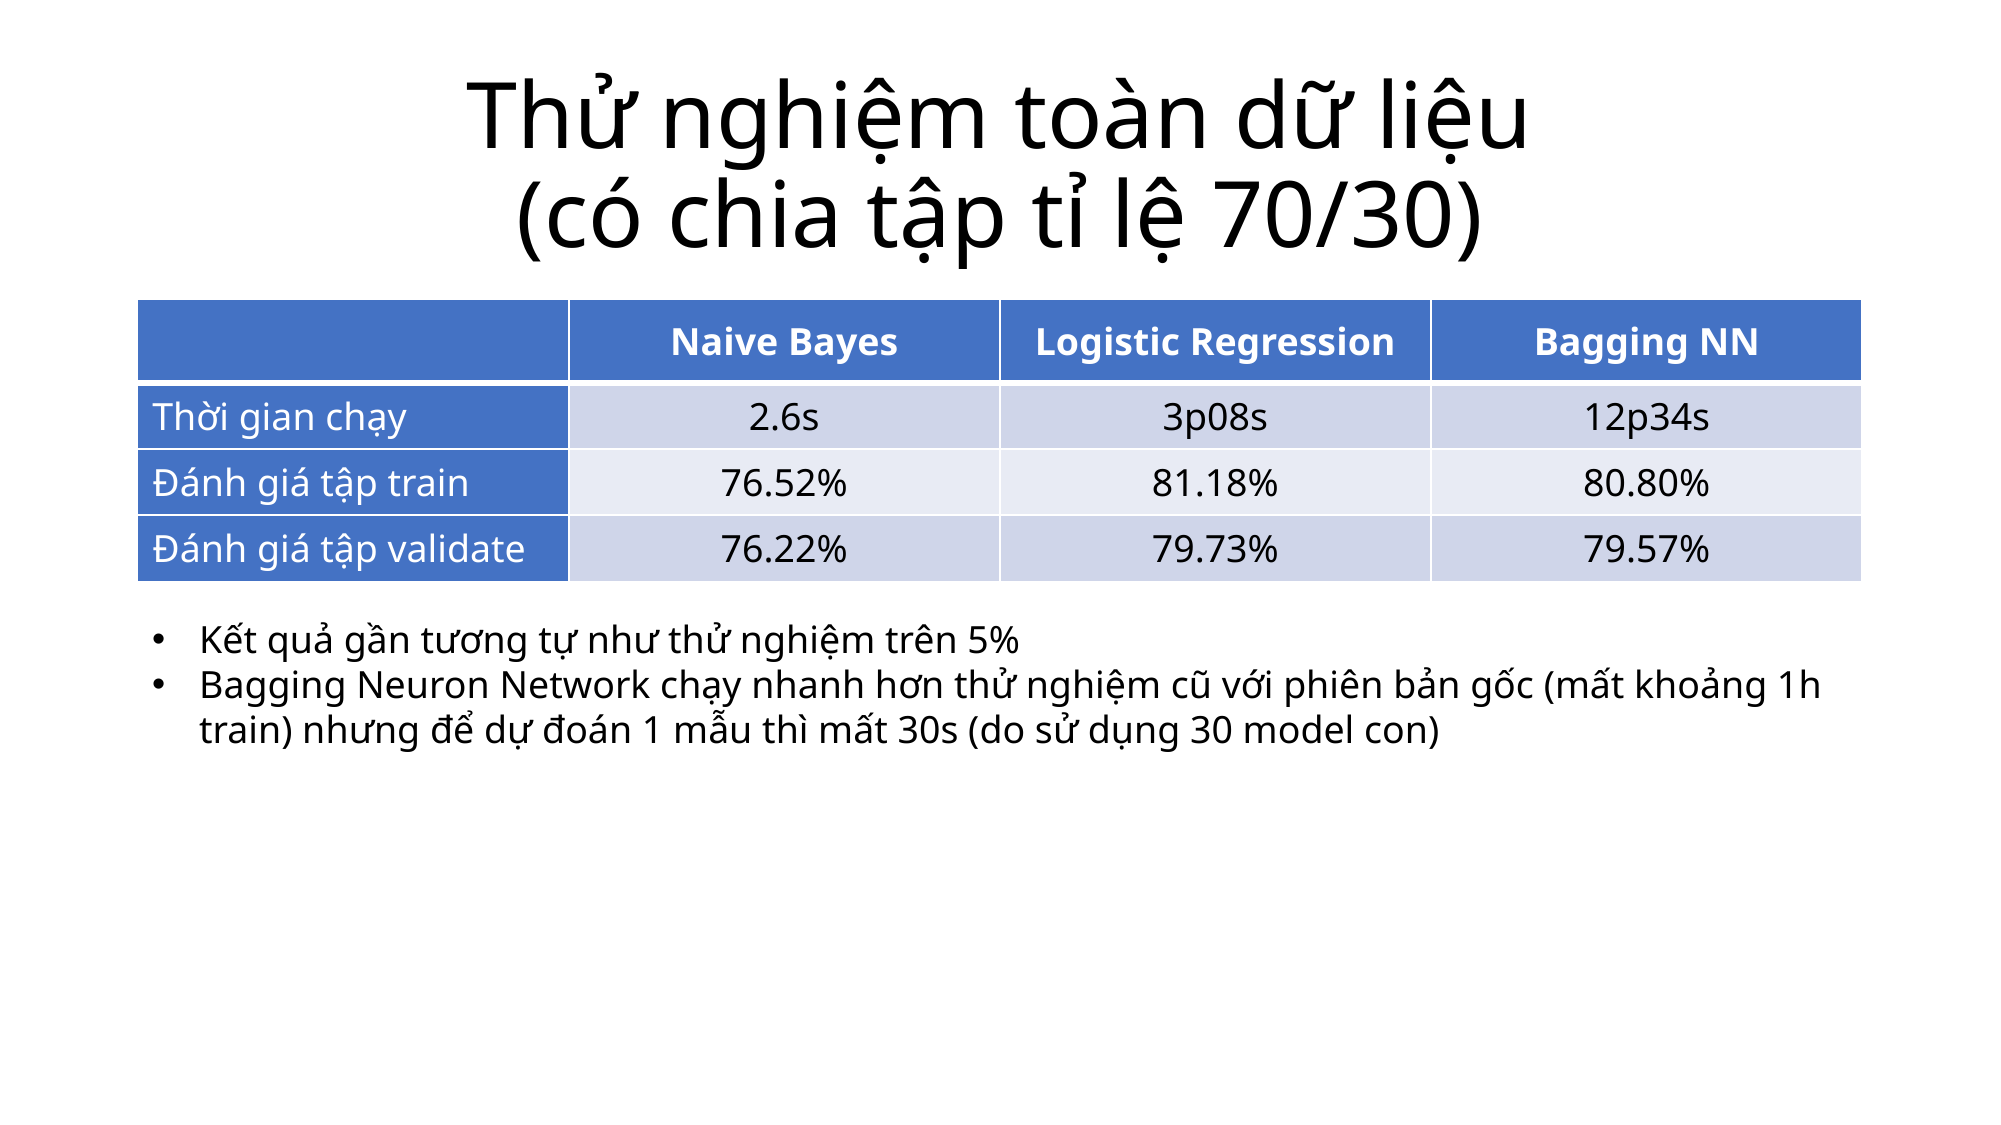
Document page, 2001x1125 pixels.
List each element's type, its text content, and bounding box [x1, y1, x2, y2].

table_cell 76.22% [570, 516, 999, 581]
table_cell Đánh giá tập validate [138, 516, 568, 581]
table_header Naive Bayes [570, 300, 999, 380]
table_header Bagging NN [1432, 300, 1861, 380]
title Thử nghiệm toàn dữ liệu (có chia tập tỉ lệ 70/30) [137, 59, 1863, 278]
table_cell 79.57% [1432, 516, 1861, 581]
table_cell 79.73% [1001, 516, 1430, 581]
table_cell 2.6s [570, 386, 999, 448]
table_cell 12p34s [1432, 386, 1861, 448]
table_cell 3p08s [1001, 386, 1430, 448]
table_cell Thời gian chạy [138, 386, 568, 448]
text_box Kết quả gần tương tự như thử nghiệm trên 5% Bagging Neuron Network chạy nhanh hơn thử nghiệm cũ với phiên bản gốc (mất khoảng 1h train) nhưng để dự đoán 1 mẫu thì mất 30s (do sử dụng 30 model con) [137, 608, 1863, 759]
table_cell Đánh giá tập train [138, 450, 568, 514]
table_cell 80.80% [1432, 450, 1861, 514]
table_header [138, 300, 568, 380]
table_cell 76.52% [570, 450, 999, 514]
table_header Logistic Regression [1001, 300, 1430, 380]
table_cell 81.18% [1001, 450, 1430, 514]
